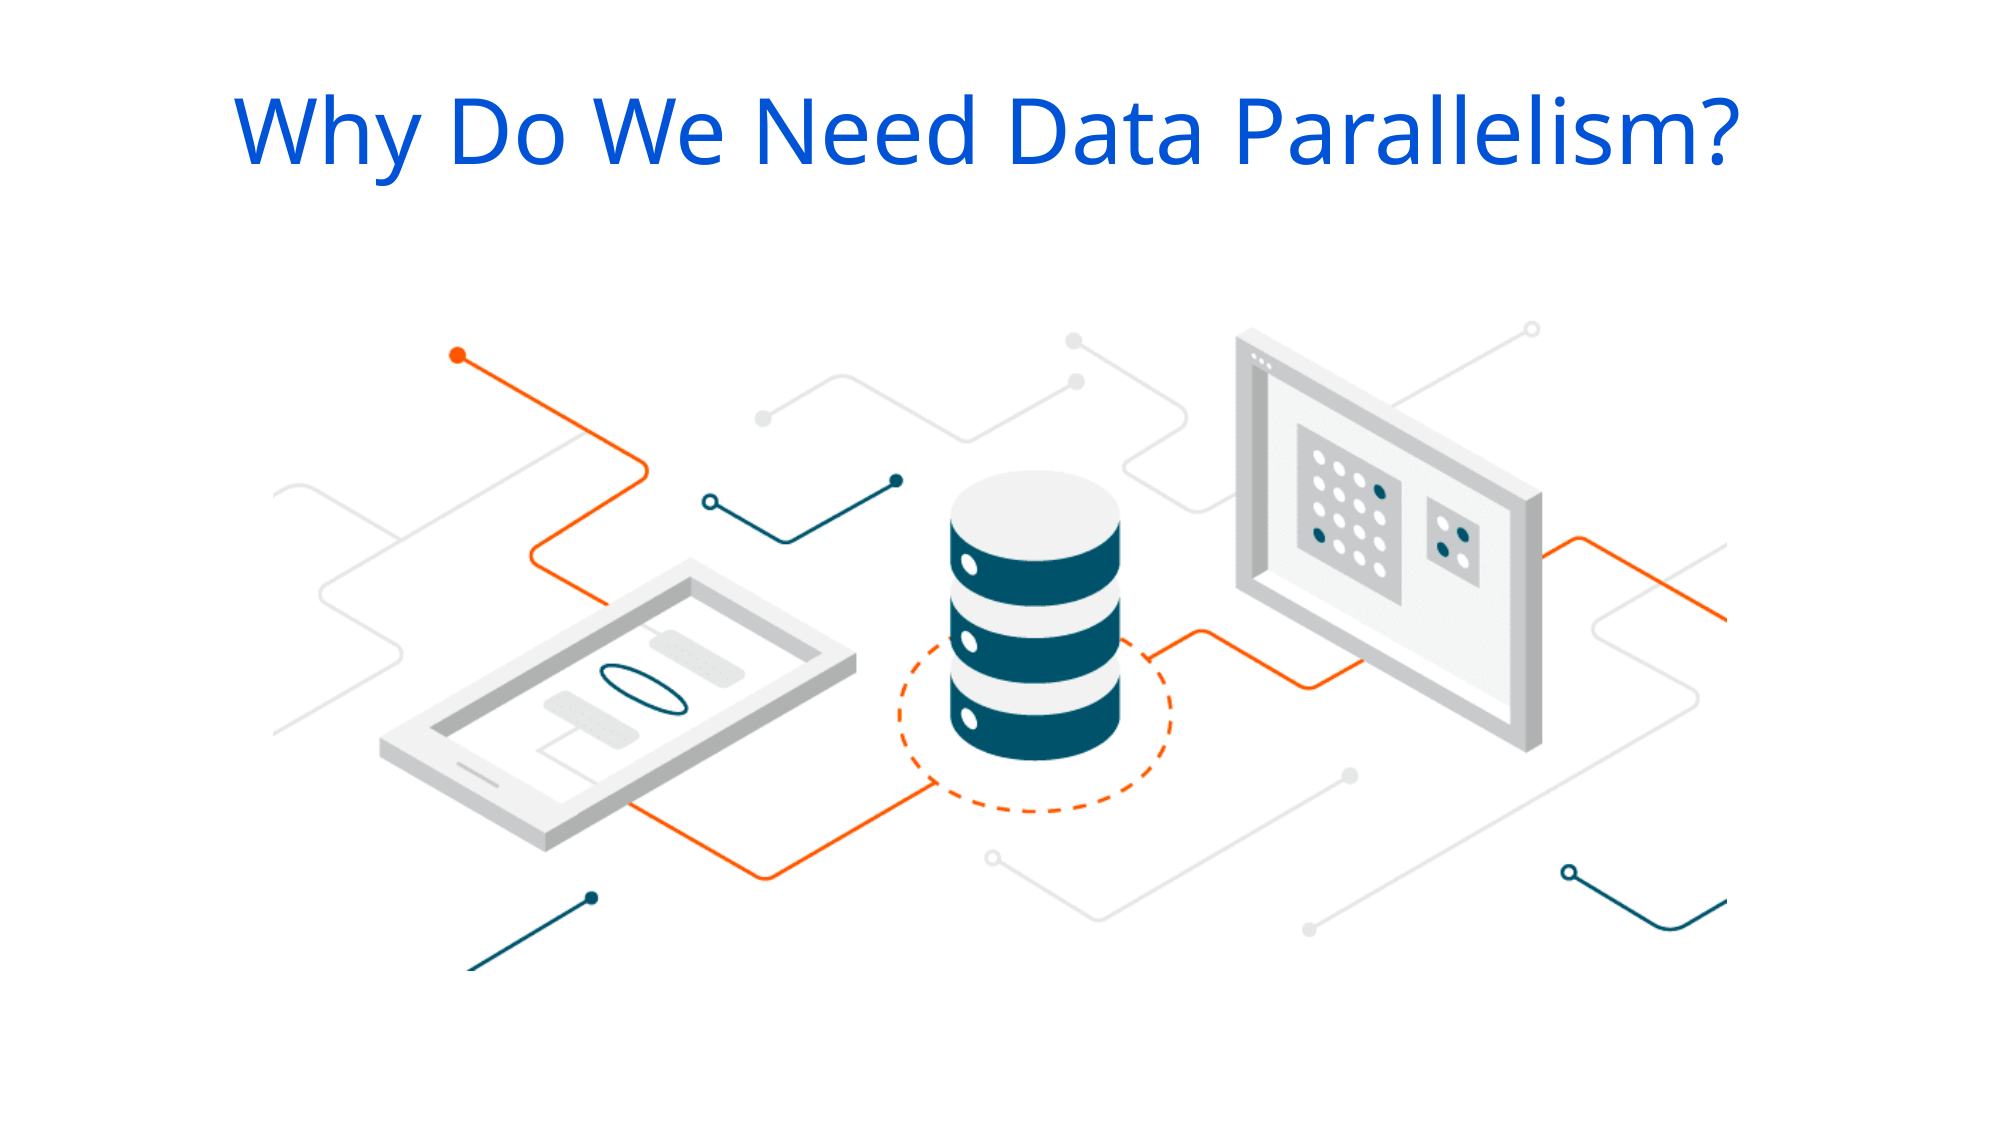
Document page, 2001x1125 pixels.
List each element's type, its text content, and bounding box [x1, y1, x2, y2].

title Why Do We Need Data Parallelism? [137, 26, 1863, 244]
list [273, 243, 1727, 971]
